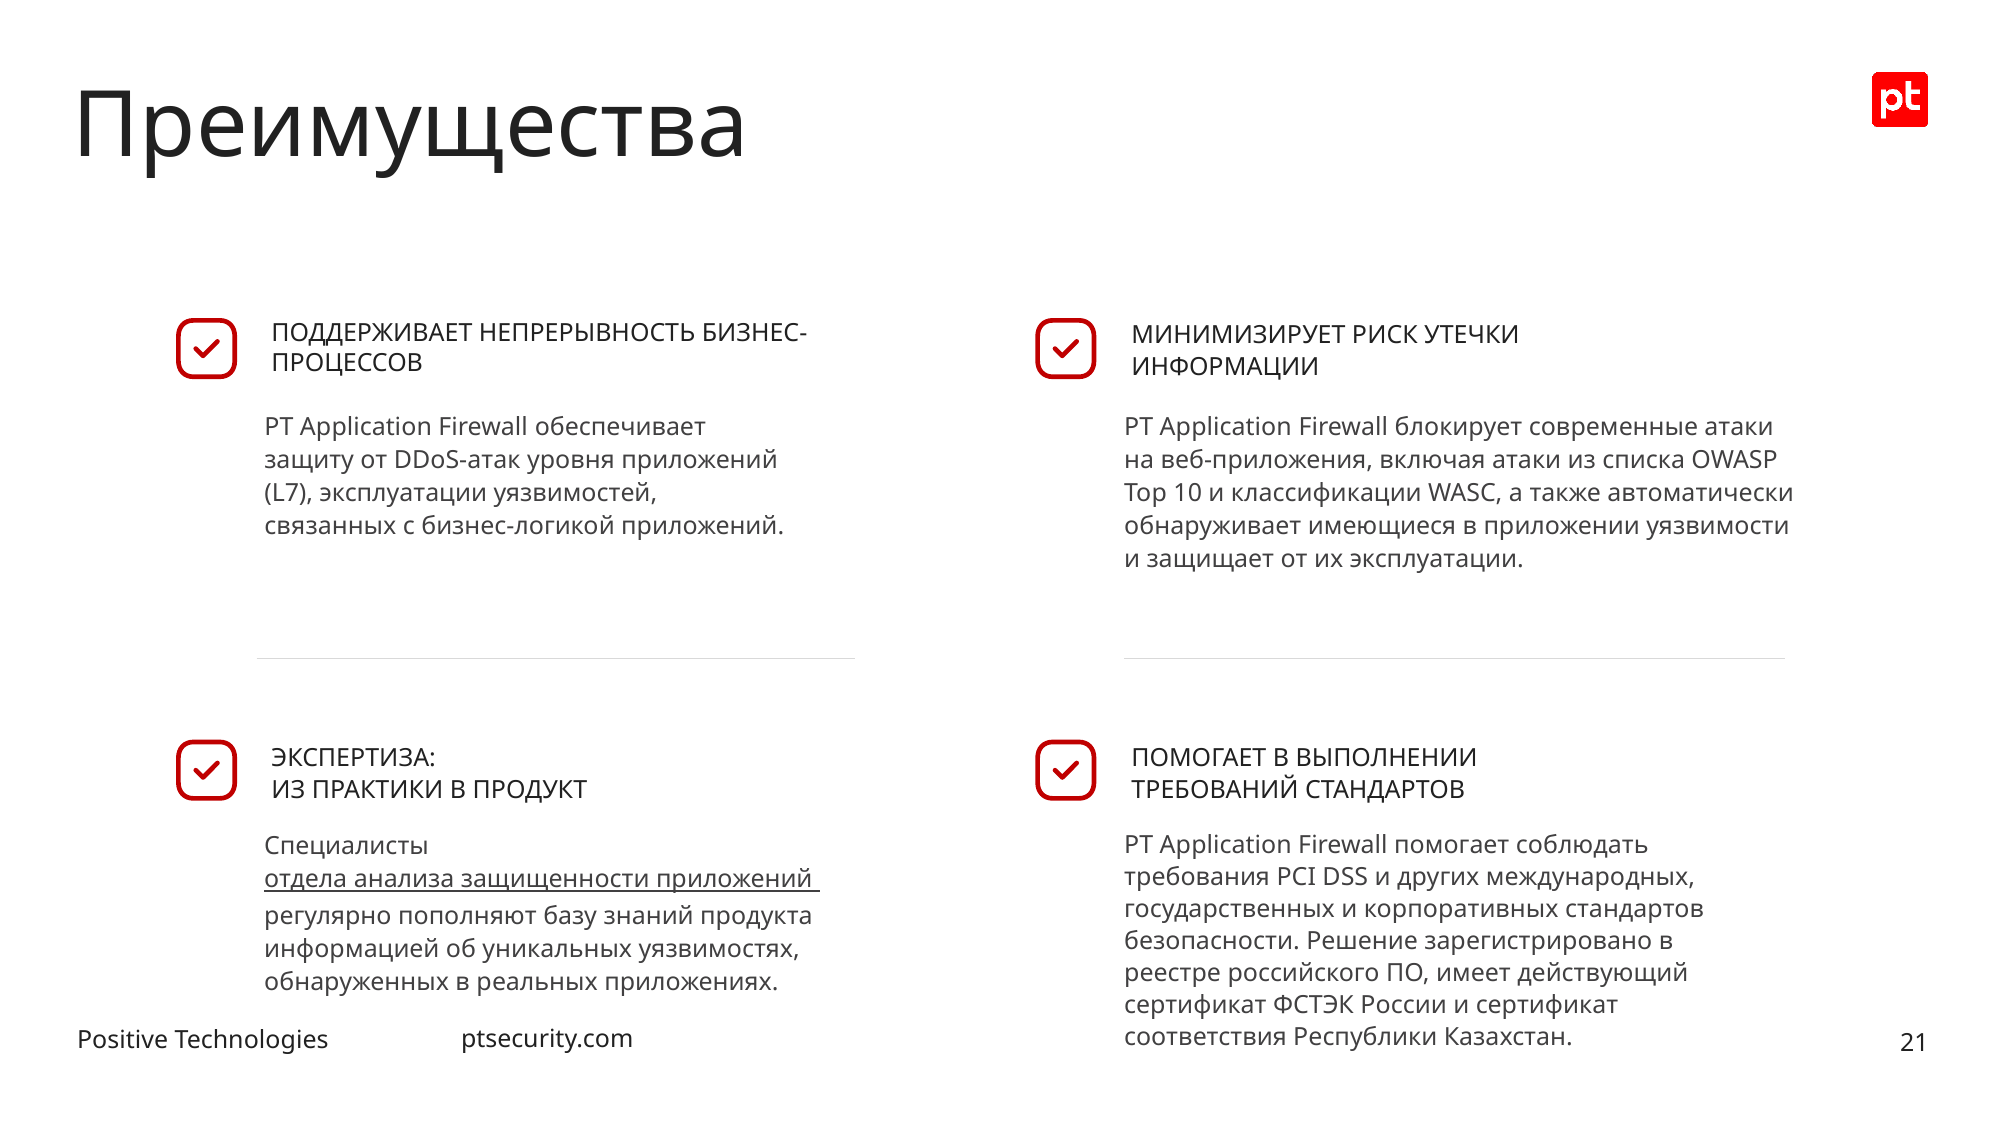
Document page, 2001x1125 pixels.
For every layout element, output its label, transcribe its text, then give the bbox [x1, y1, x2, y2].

text_box PT Application Firewall помогает соблюдать требования PCI DSS и других международных, государственных и корпоративных стандартов безопасности. Решение зарегистрировано в реестре российского ПО, имеет действующий сертификат ФСТЭК России и сертификат соответствия Республики Казахстан. [1116, 819, 1785, 1058]
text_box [178, 741, 235, 799]
text_box МИНИМИЗИРУЕТ РИСК УТЕЧКИ ИНФОРМАЦИИ [1116, 309, 1553, 388]
picture [1872, 72, 1928, 127]
text_box PT Application Firewall обеспечивает защиту от DDoS-атак уровня приложений (L7), эксплуатации уязвимостей, связанных с бизнес-логикой приложений. [256, 400, 802, 547]
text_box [178, 320, 235, 377]
text_box PT Application Firewall блокирует современные атаки на веб-приложения, включая атаки из списка OWASP Top 10 и классификации WASC, а также автоматически обнаруживает имеющиеся в приложении уязвимости и защищает от их эксплуатации. [1116, 400, 1820, 580]
text_box ПОМОГАЕТ В ВЫПОЛНЕНИИ ТРЕБОВАНИЙ СТАНДАРТОВ [1116, 731, 1650, 811]
title Преимущества [57, 69, 1638, 221]
text_box ПОДДЕРЖИВАЕТ НЕПРЕРЫВНОСТЬ БИЗНЕС-ПРОЦЕССОВ [256, 309, 925, 384]
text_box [1037, 320, 1094, 377]
text_box ЭКСПЕРТИЗА: ИЗ ПРАКТИКИ В ПРОДУКТ [256, 731, 925, 811]
text_box Специалисты отдела анализа защищенности приложений регулярно пополняют базу знаний продукта информацией об уникальных уязвимостях, обнаруженных в реальных приложениях. [256, 819, 925, 1003]
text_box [1037, 741, 1094, 799]
slide_number 21 [1608, 1013, 1944, 1074]
